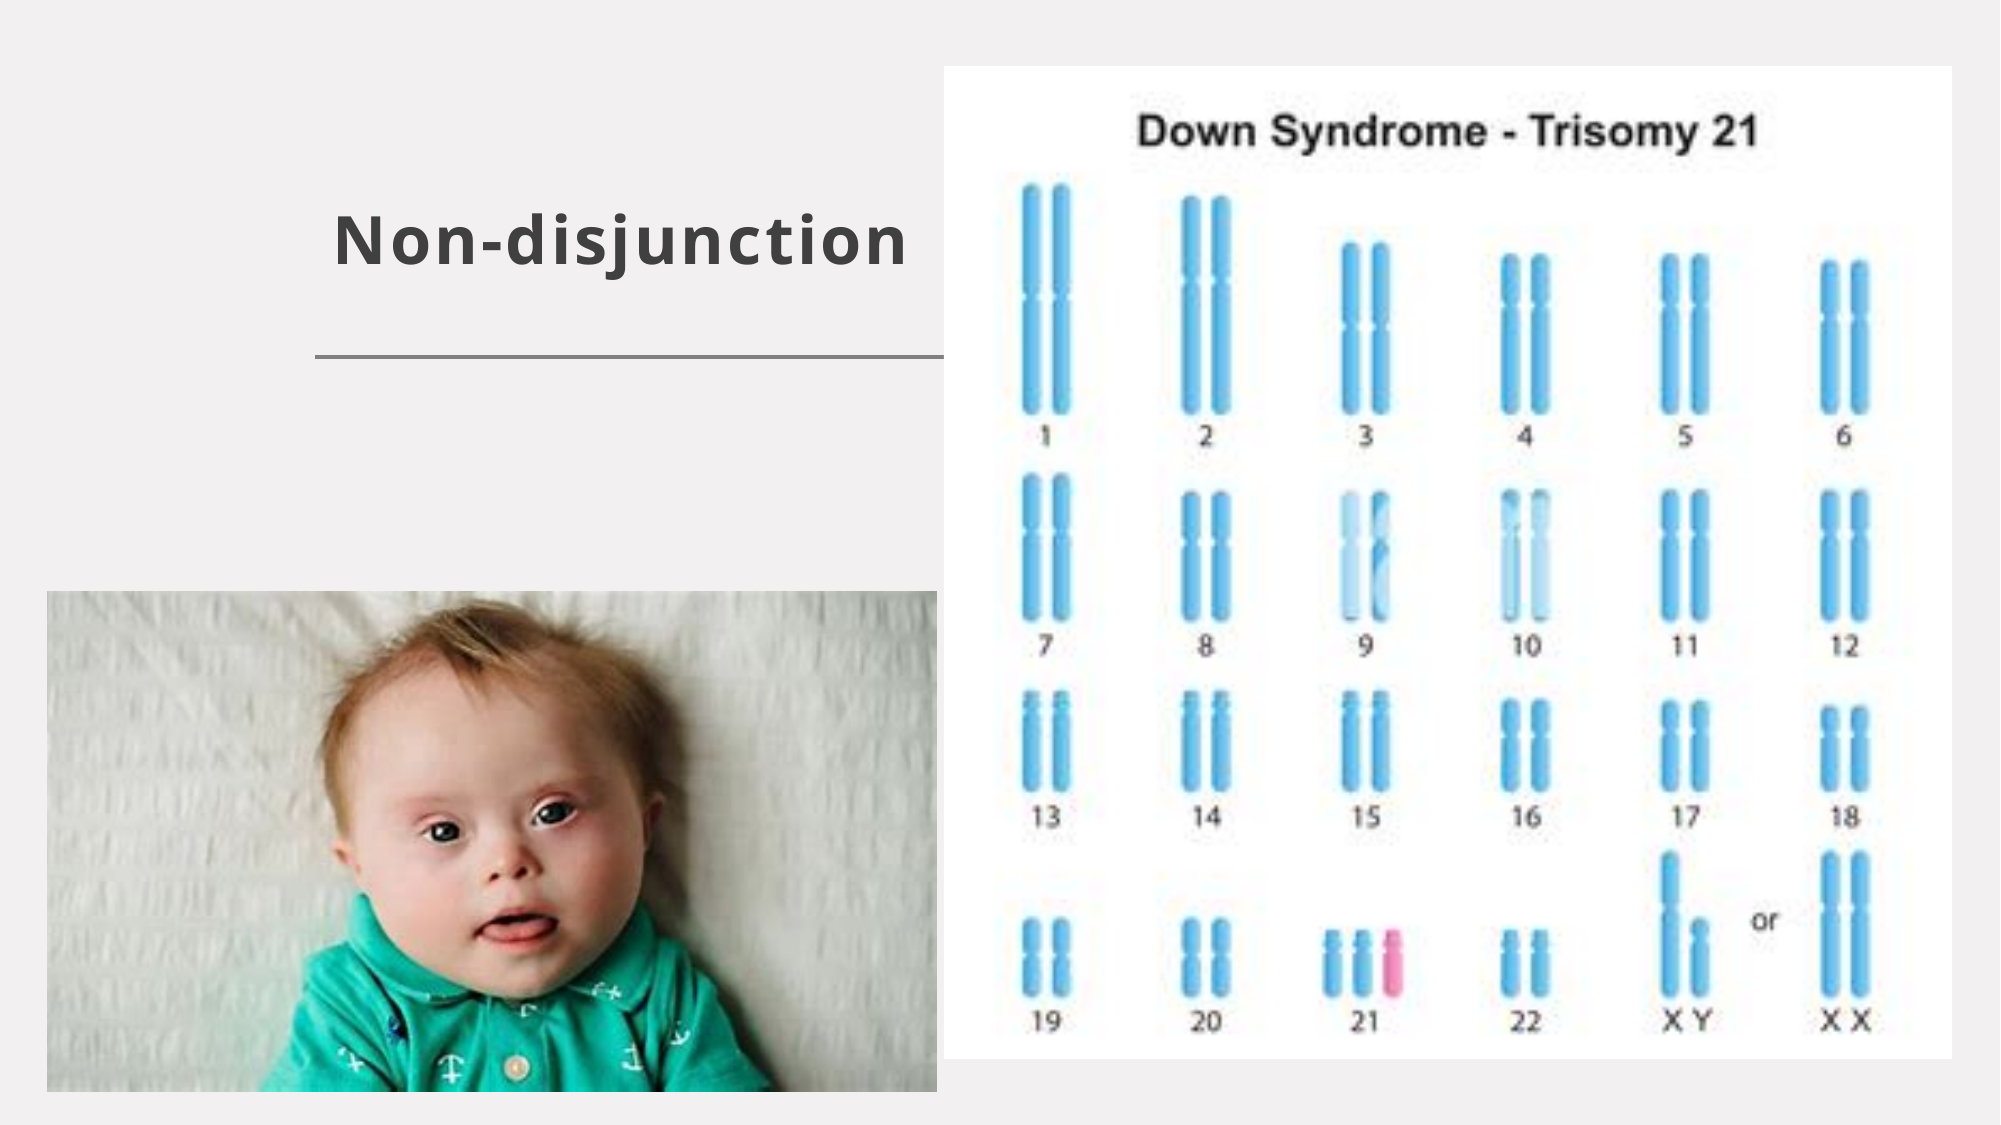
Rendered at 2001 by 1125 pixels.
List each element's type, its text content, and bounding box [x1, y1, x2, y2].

picture [47, 591, 937, 1092]
title Non-disjunction [315, 72, 943, 294]
picture [943, 66, 1953, 1059]
